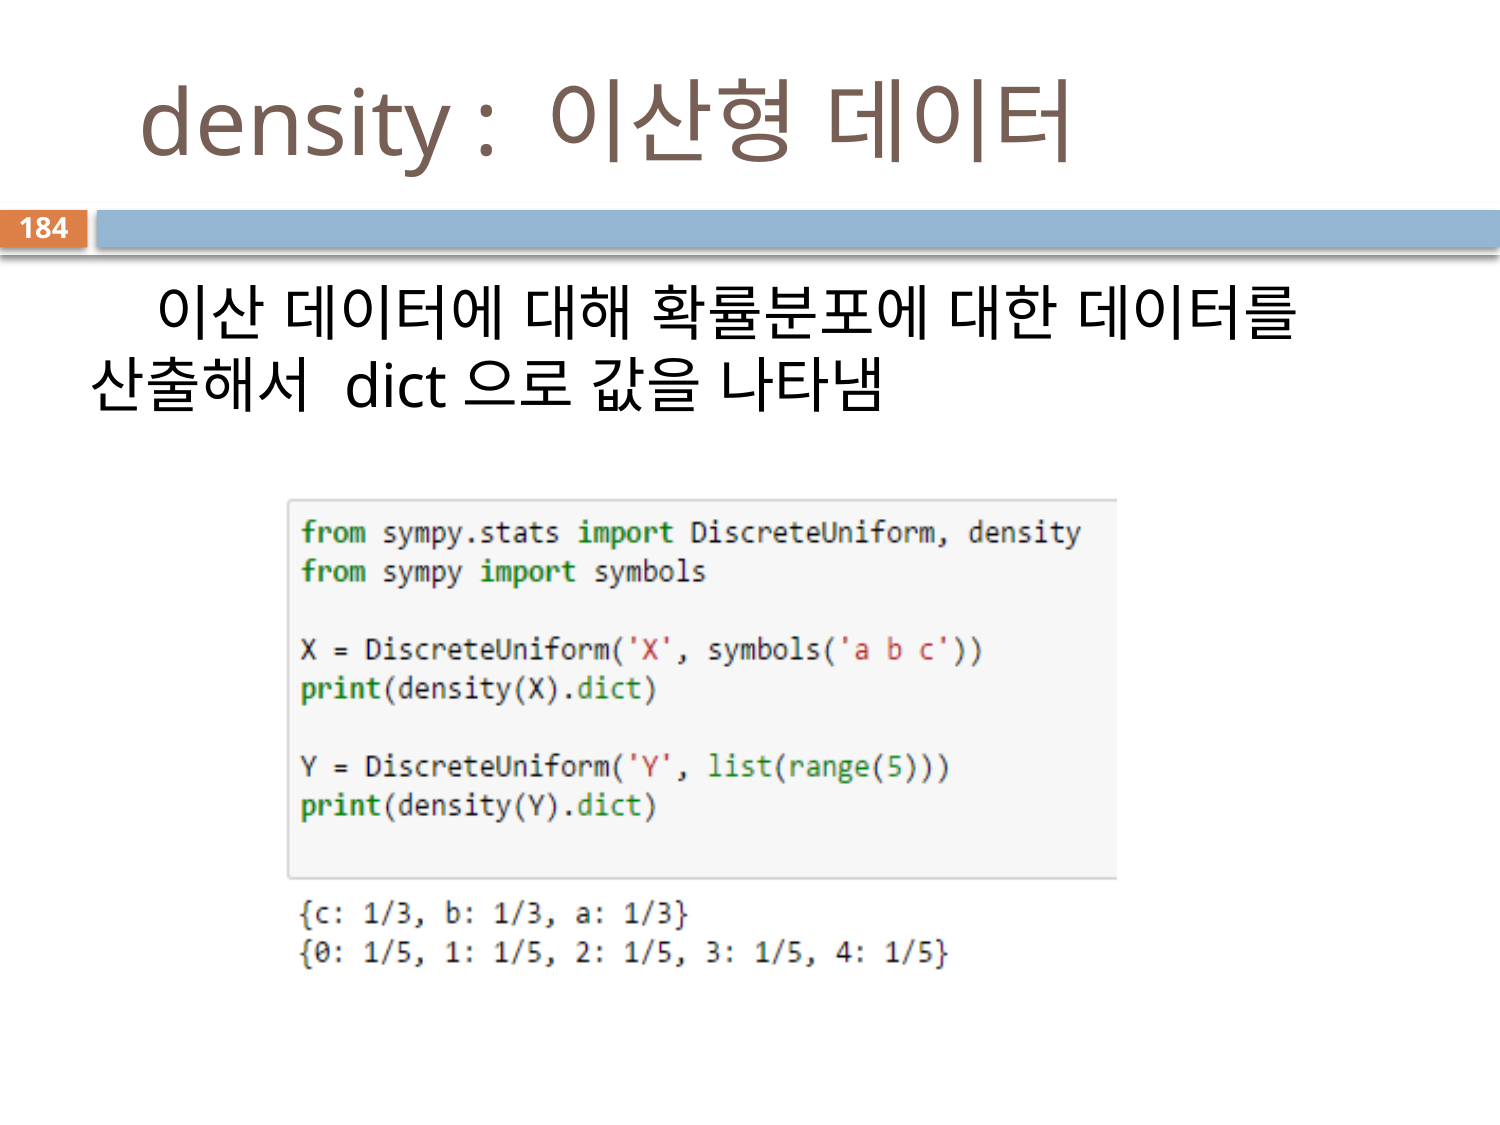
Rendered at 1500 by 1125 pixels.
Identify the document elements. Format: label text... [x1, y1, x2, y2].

slide_number 184 [0, 208, 88, 249]
list 이산 데이터에 대해 확률분포에 대한 데이터를 산출해서 dict으로 값을 나타냄 [75, 267, 1425, 516]
picture [277, 479, 1117, 989]
title density : 이산형 데이터 [100, 37, 1438, 200]
